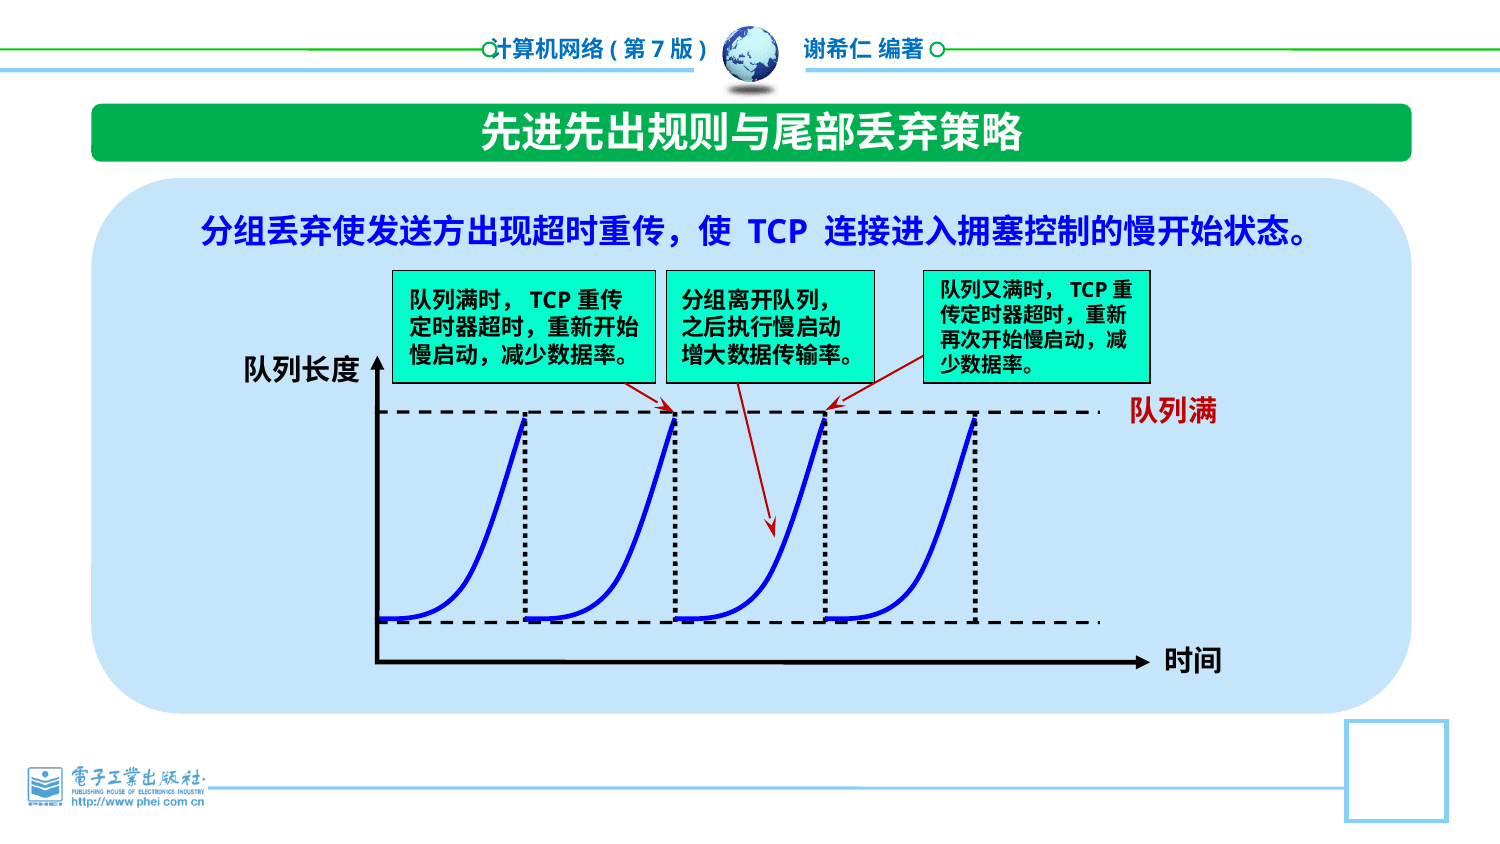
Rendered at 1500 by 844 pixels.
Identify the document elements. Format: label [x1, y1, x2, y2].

picture [23, 764, 208, 809]
text_box [89, 175, 1414, 716]
text_box [91, 98, 1412, 163]
picture [720, 24, 780, 98]
